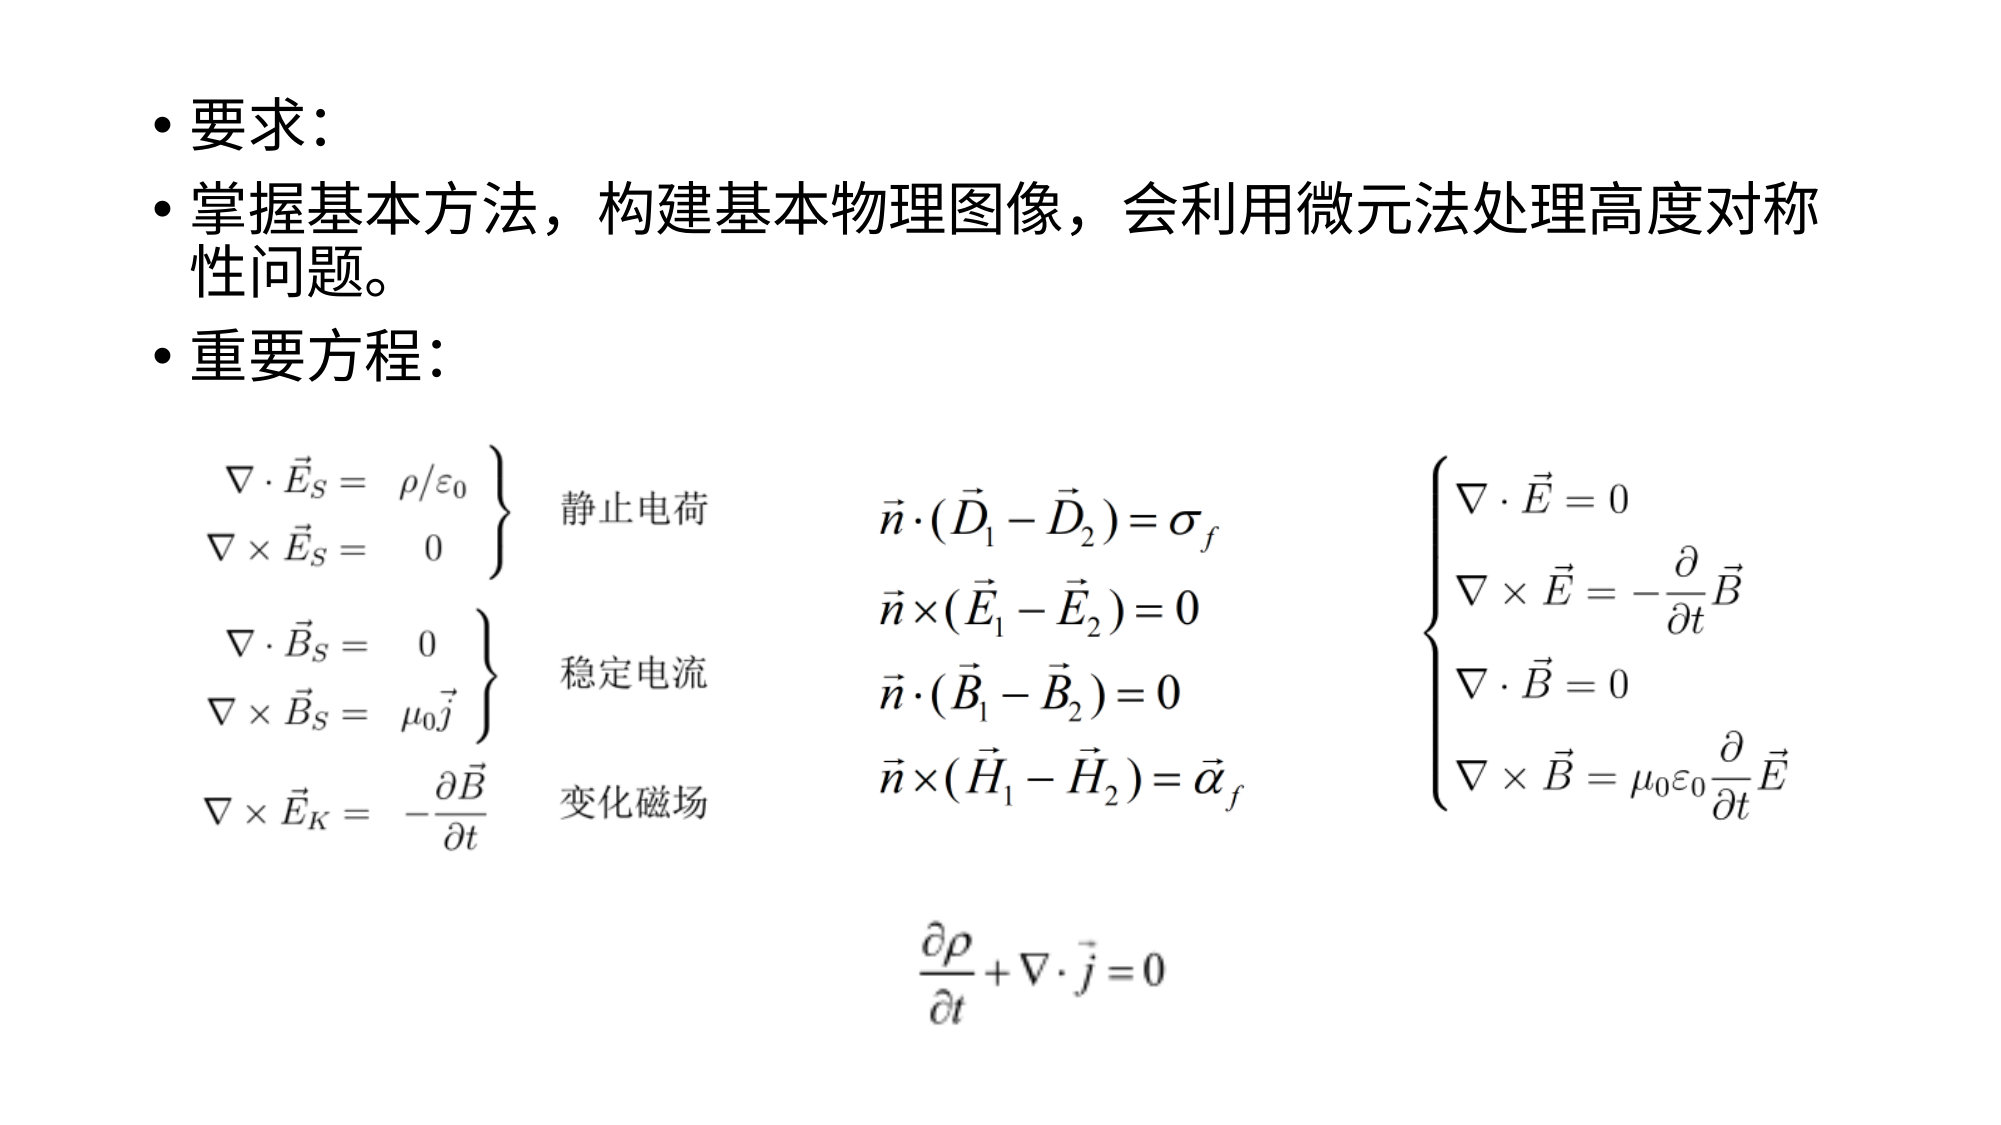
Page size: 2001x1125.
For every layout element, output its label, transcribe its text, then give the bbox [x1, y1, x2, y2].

picture [871, 485, 1259, 825]
list 要求： 掌握基本方法，构建基本物理图像，会利用微元法处理高度对称性问题。 重要方程： [137, 89, 1863, 1014]
picture [196, 439, 742, 870]
picture [885, 886, 1186, 1036]
picture [1408, 439, 1803, 838]
